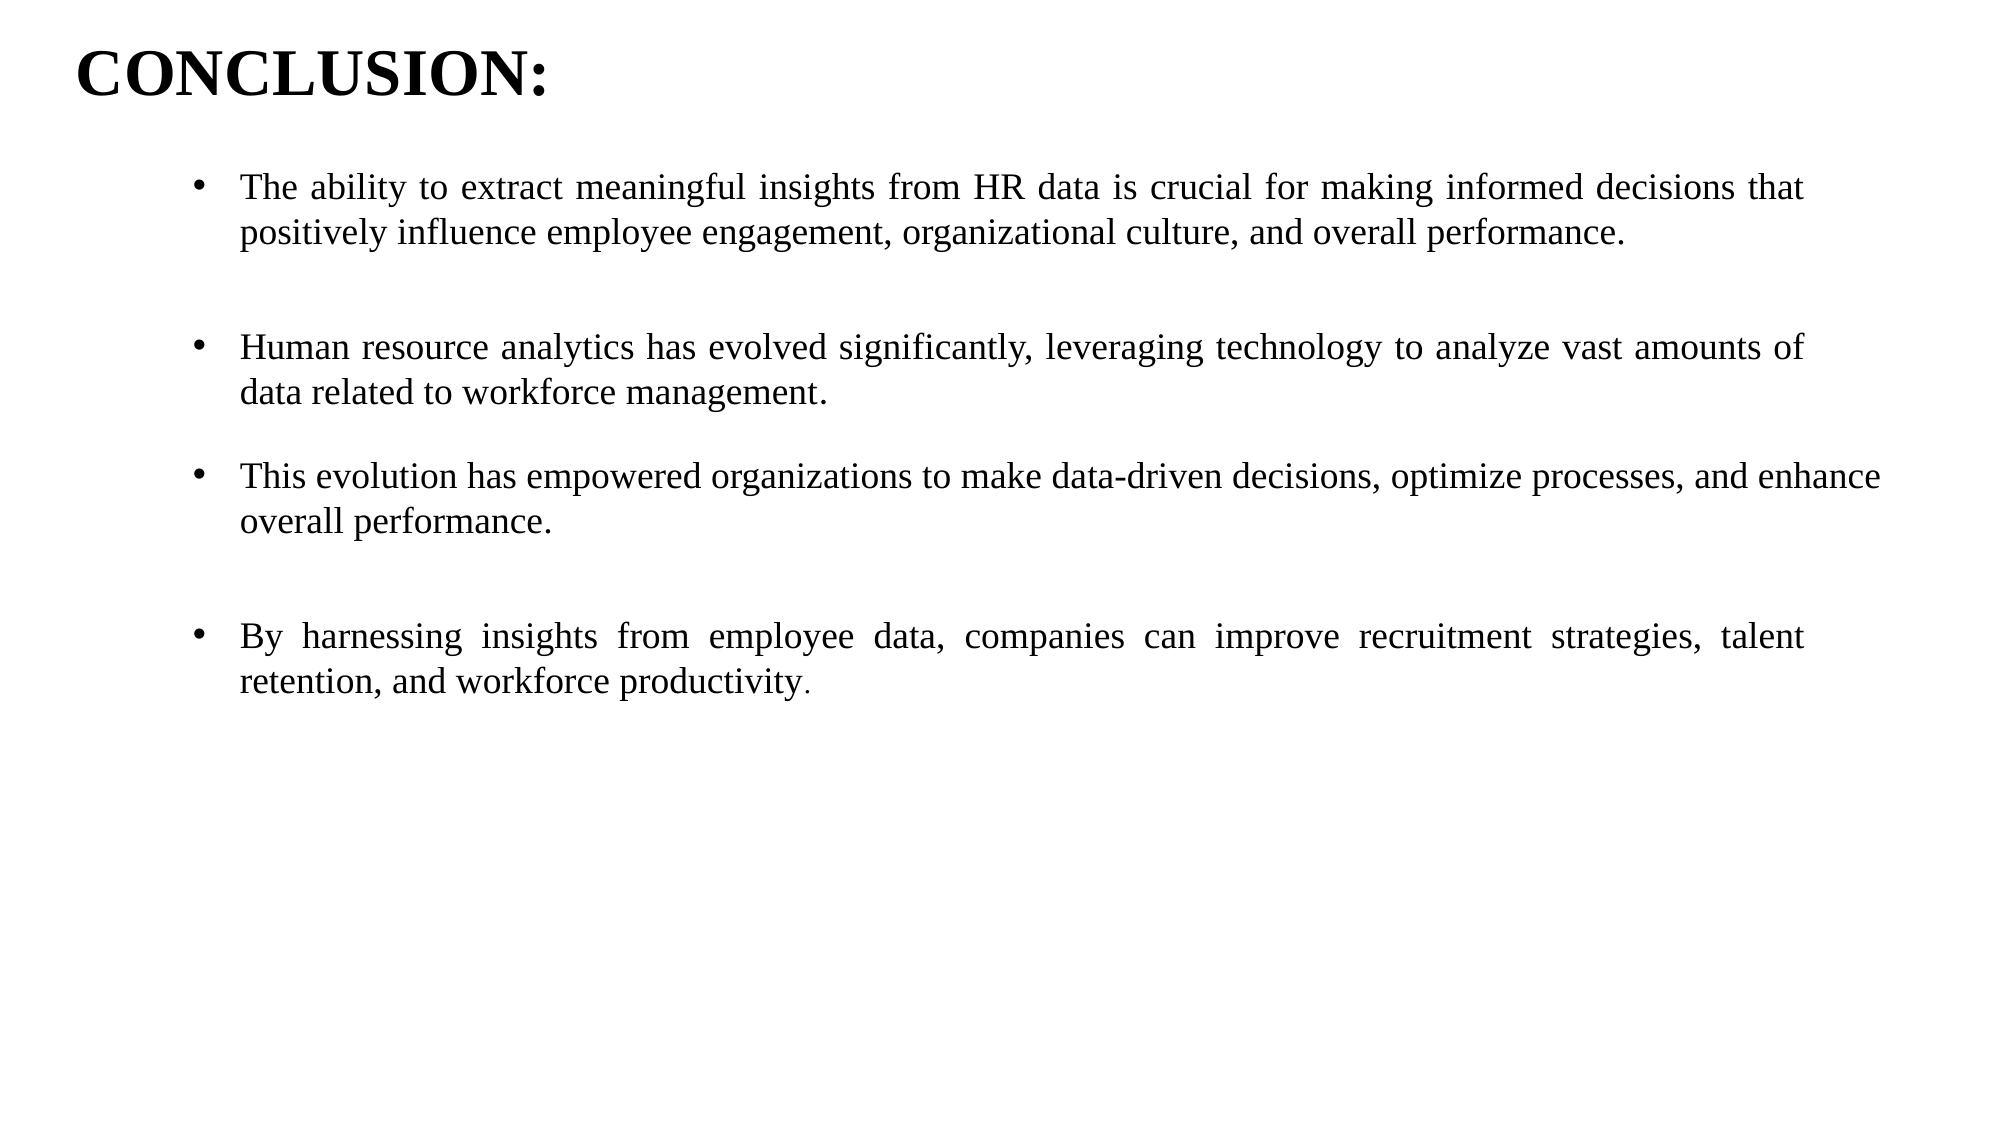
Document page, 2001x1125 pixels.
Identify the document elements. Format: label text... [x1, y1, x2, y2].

text_box The ability to extract meaningful insights from HR data is crucial for making informed decisions that positively influence employee engagement, organizational culture, and overall performance. [178, 154, 1822, 260]
text_box This evolution has empowered organizations to make data-driven decisions, optimize processes, and enhance overall performance. [178, 443, 1905, 549]
text_box Human resource analytics has evolved significantly, leveraging technology to analyze vast amounts of data related to workforce management. [178, 314, 1822, 420]
text_box CONCLUSION: [60, 21, 1061, 117]
text_box By harnessing insights from employee data, companies can improve recruitment strategies, talent retention, and workforce productivity. [178, 604, 1822, 709]
